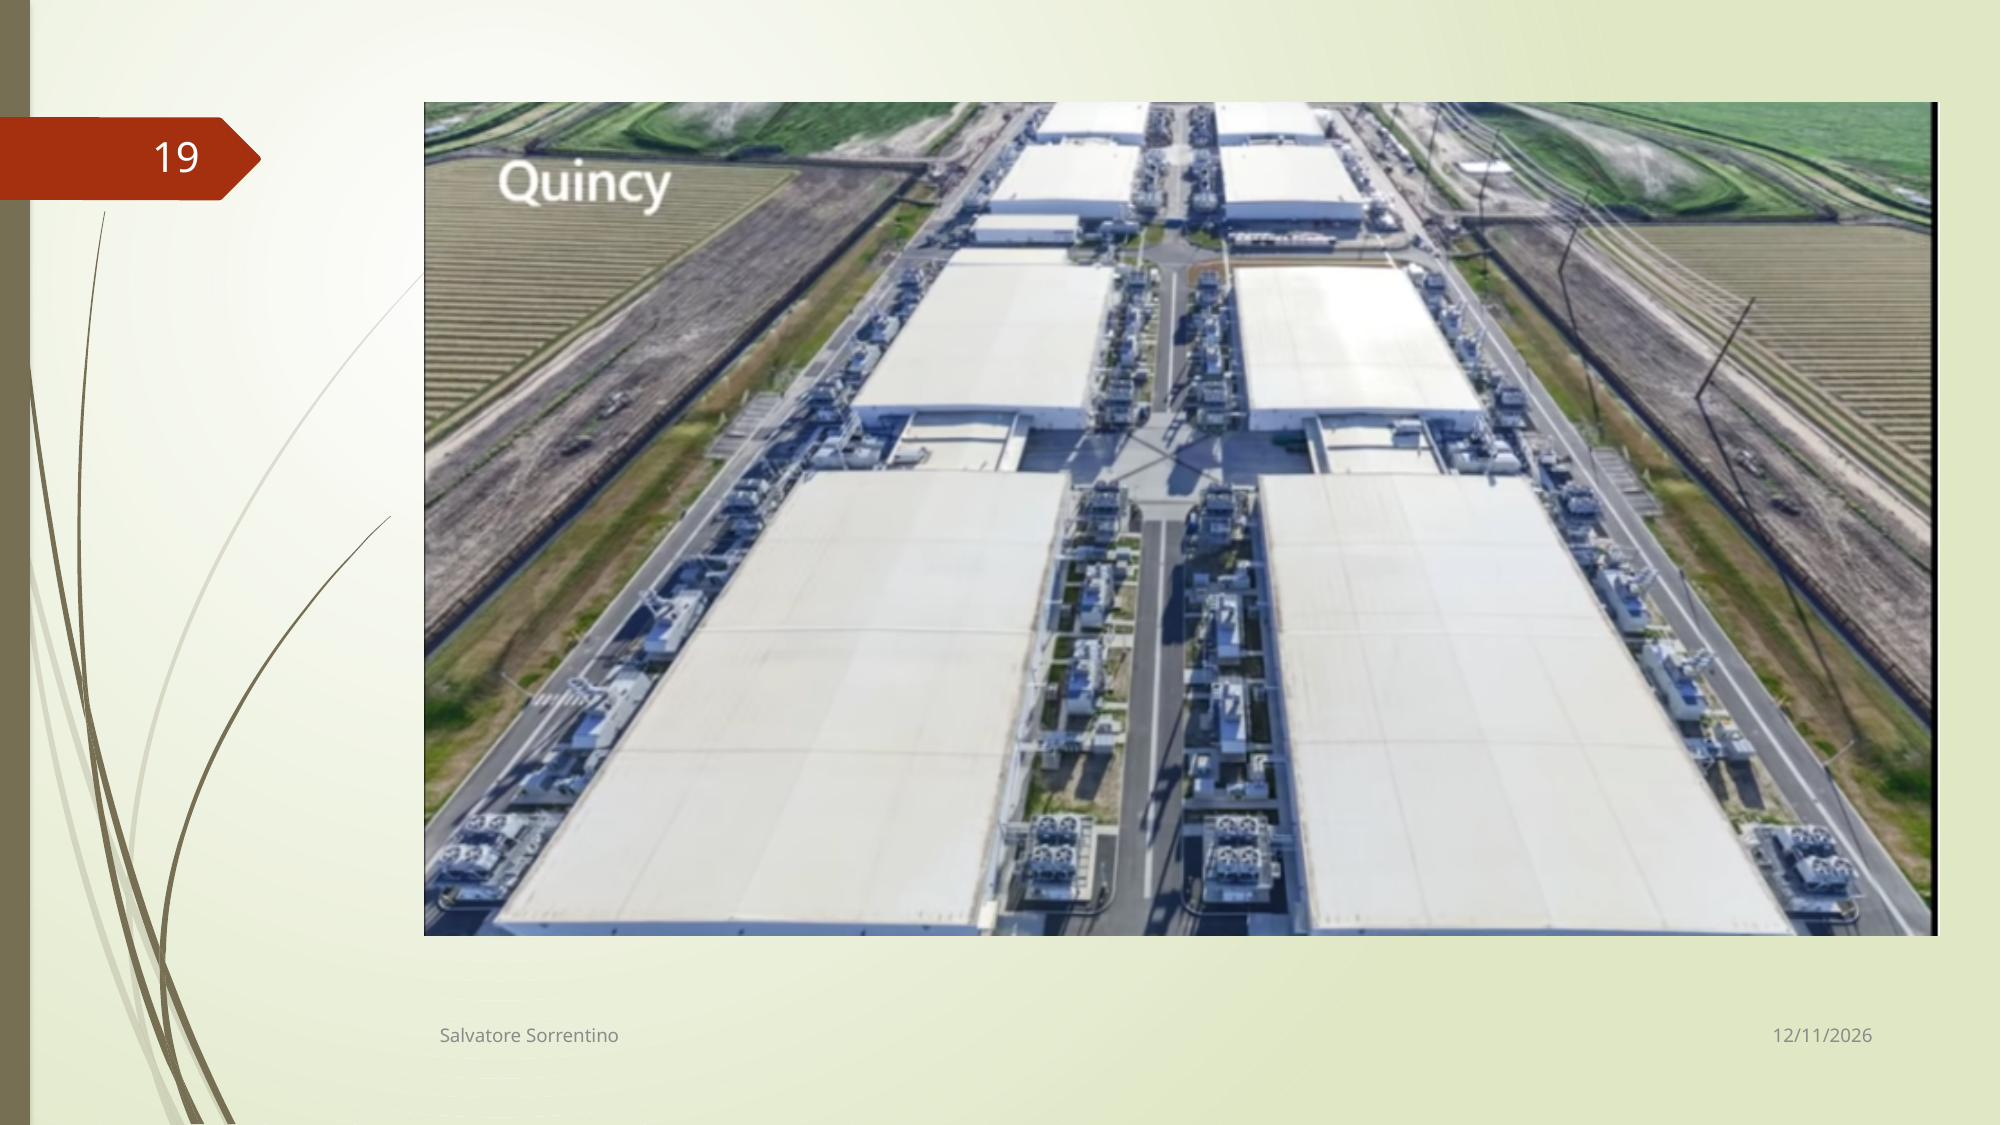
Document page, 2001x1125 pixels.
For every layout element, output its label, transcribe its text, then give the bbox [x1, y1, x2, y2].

footer Salvatore Sorrentino [424, 1006, 1675, 1067]
slide_number 19 [87, 129, 216, 190]
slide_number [1699, 1005, 1888, 1067]
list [424, 102, 1940, 936]
